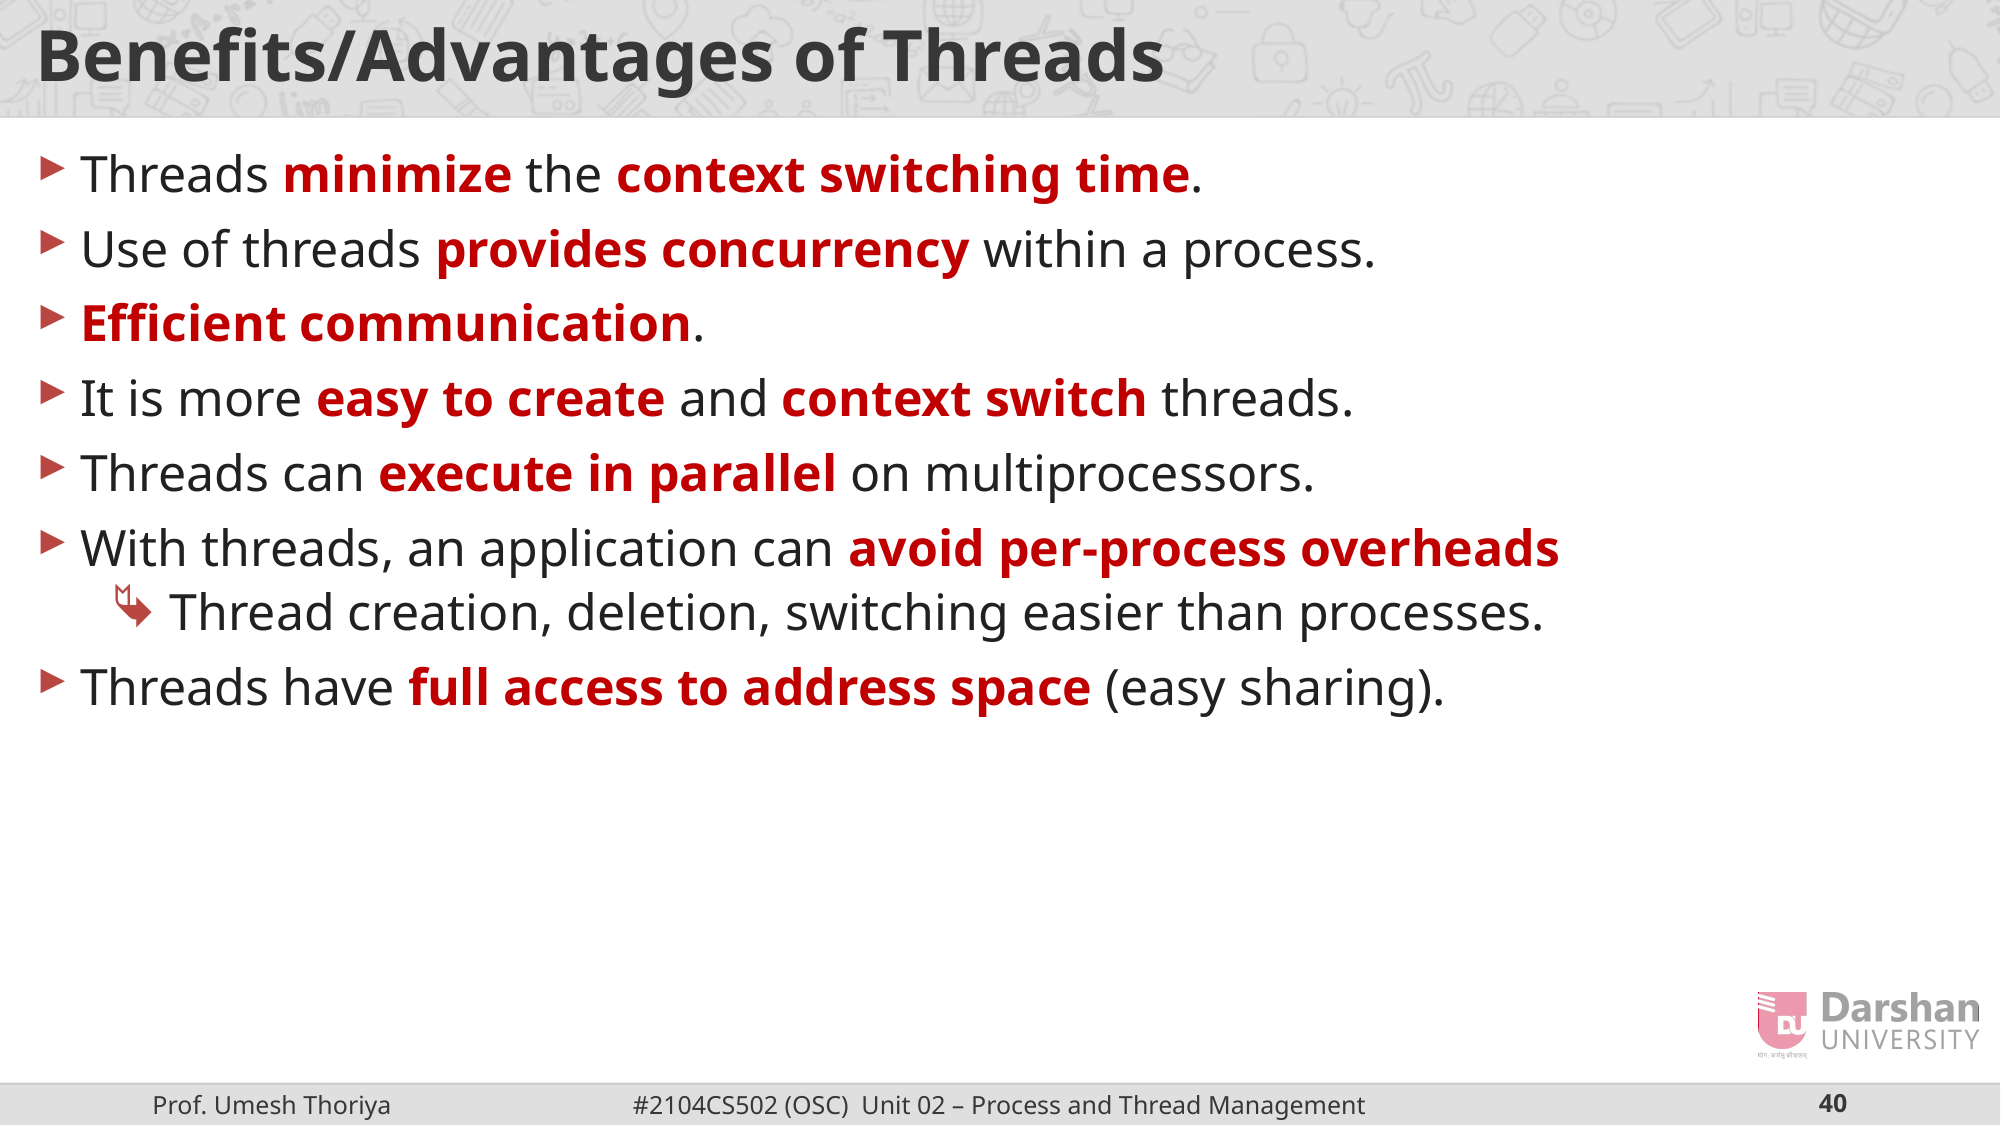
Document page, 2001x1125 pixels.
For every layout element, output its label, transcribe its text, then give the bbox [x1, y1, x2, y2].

title Benefits/Advantages of Threads [0, 0, 2000, 117]
list Threads minimize the context switching time. Use of threads provides concurrency within a process. Efficient communication. It is more easy to create and context switch threads. Threads can execute in parallel on multiprocessors. With threads, an application can avoid per-process overheads Thread creation, deletion, switching easier than processes. Threads have full access to address space (easy sharing). [21, 141, 1979, 1059]
